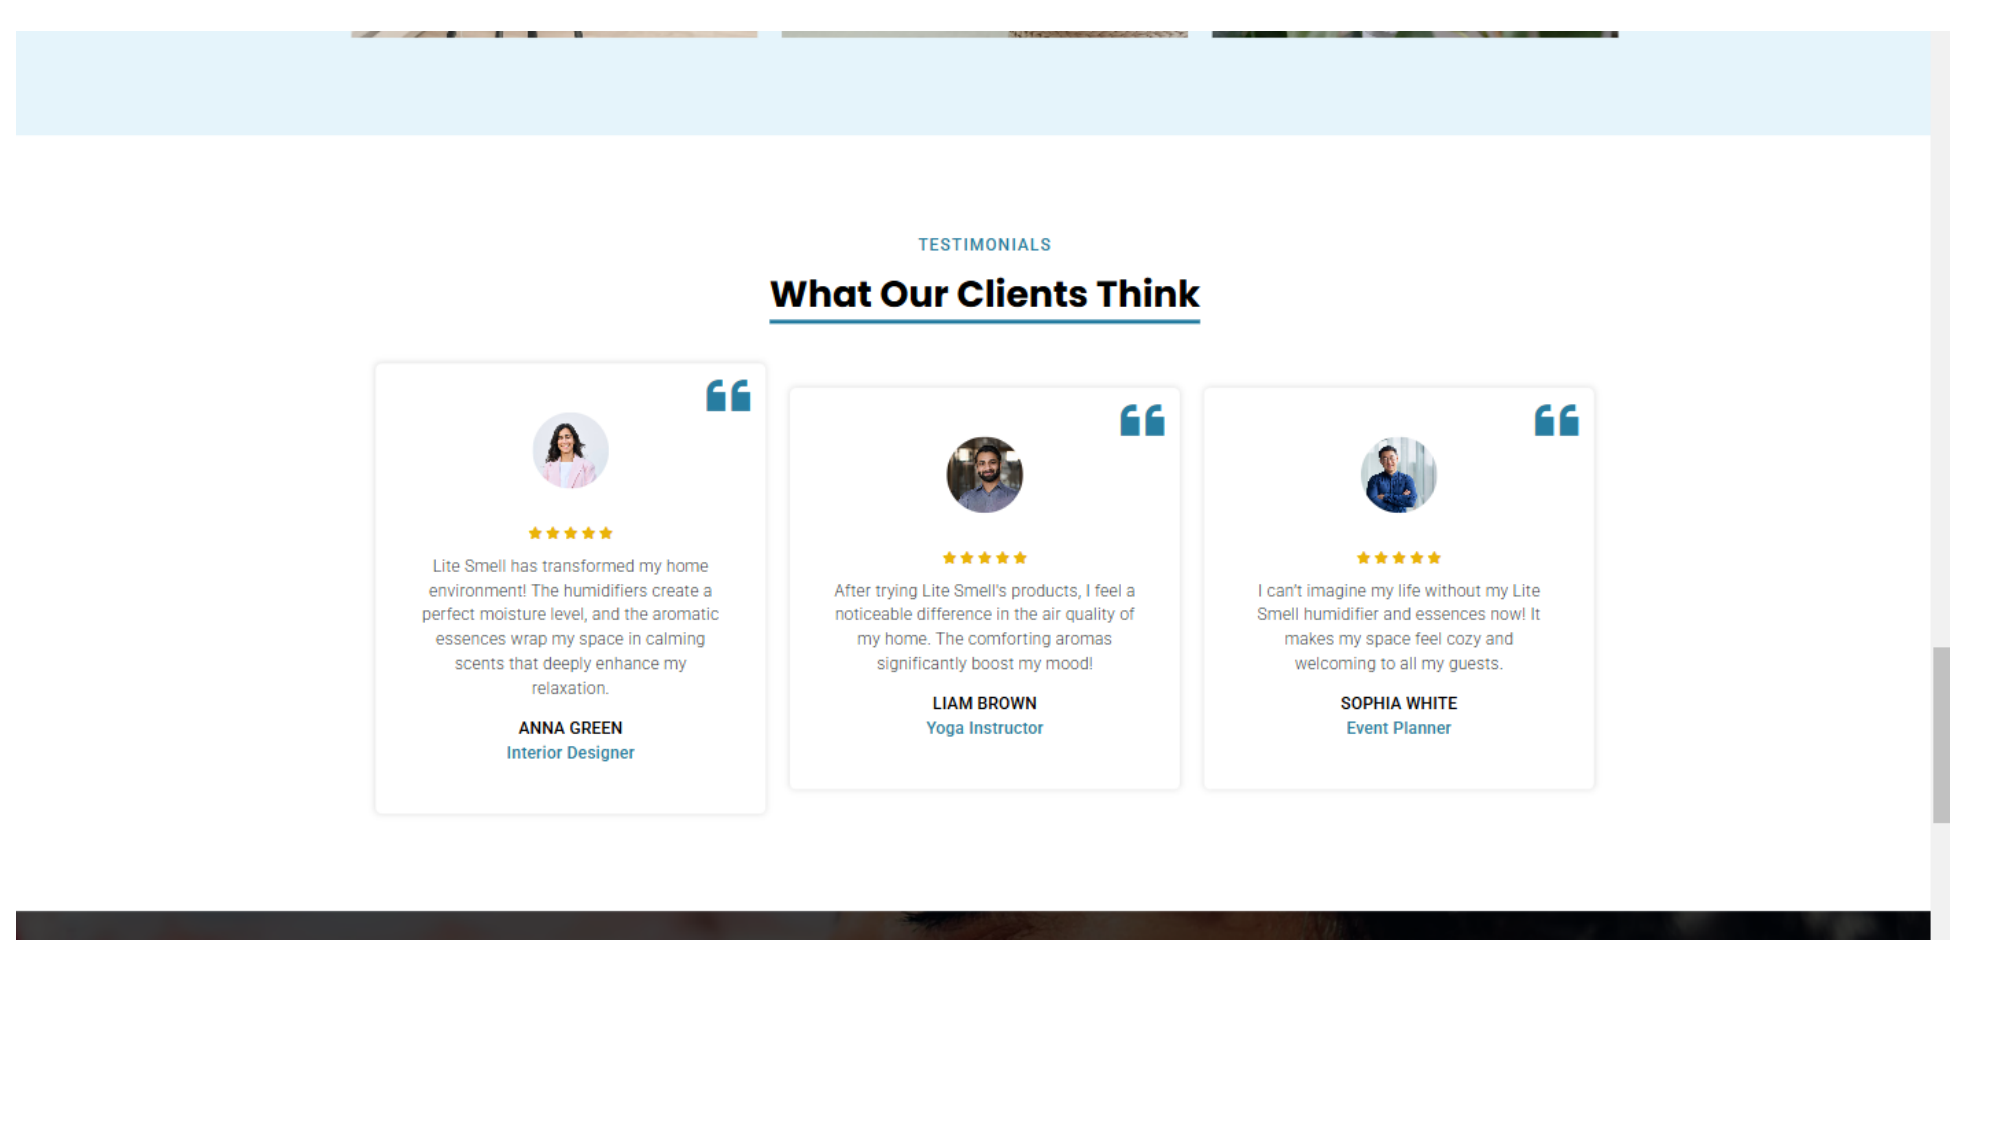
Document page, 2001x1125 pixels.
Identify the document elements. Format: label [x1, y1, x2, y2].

picture [16, 31, 1950, 940]
